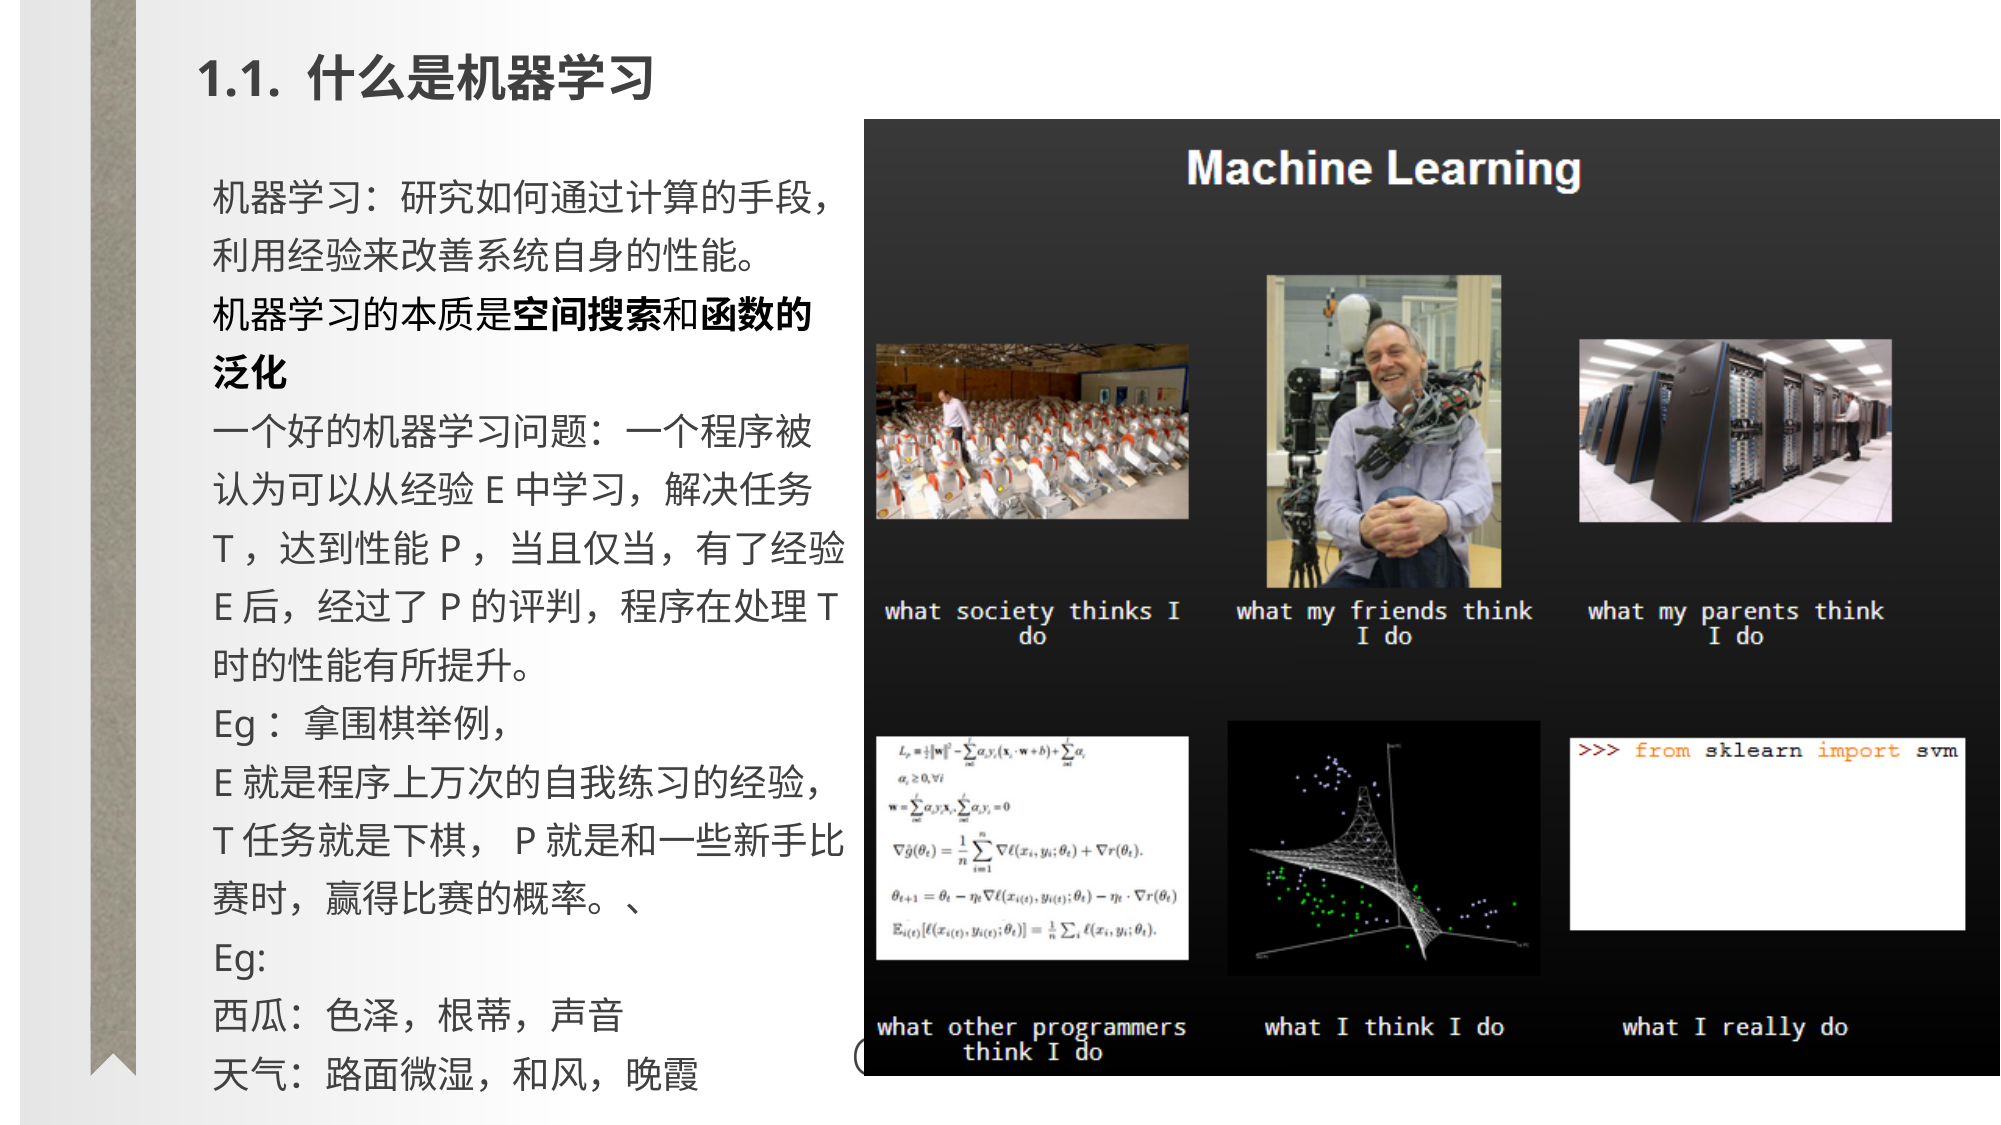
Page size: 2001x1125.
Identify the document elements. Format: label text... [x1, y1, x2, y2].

text_box 机器学习：研究如何通过计算的手段，利用经验来改善系统自身的性能。 机器学习的本质是空间搜索和函数的泛化 一个好的机器学习问题：一个程序被认为可以从经验E中学习，解决任务T，达到性能P，当且仅当，有了经验E后，经过了P的评判，程序在处理T时的性能有所提升。 Eg：拿围棋举例， E就是程序上万次的自我练习的经验，T任务就是下棋，P就是和一些新手比赛时，赢得比赛的概率。、 Eg: 西瓜：色泽，根蒂，声音 天气：路面微湿，和风，晚霞 [198, 153, 865, 1125]
picture [853, 119, 2000, 1076]
list 1.1. 什么是机器学习 [180, 36, 1079, 125]
picture [90, 0, 136, 1076]
